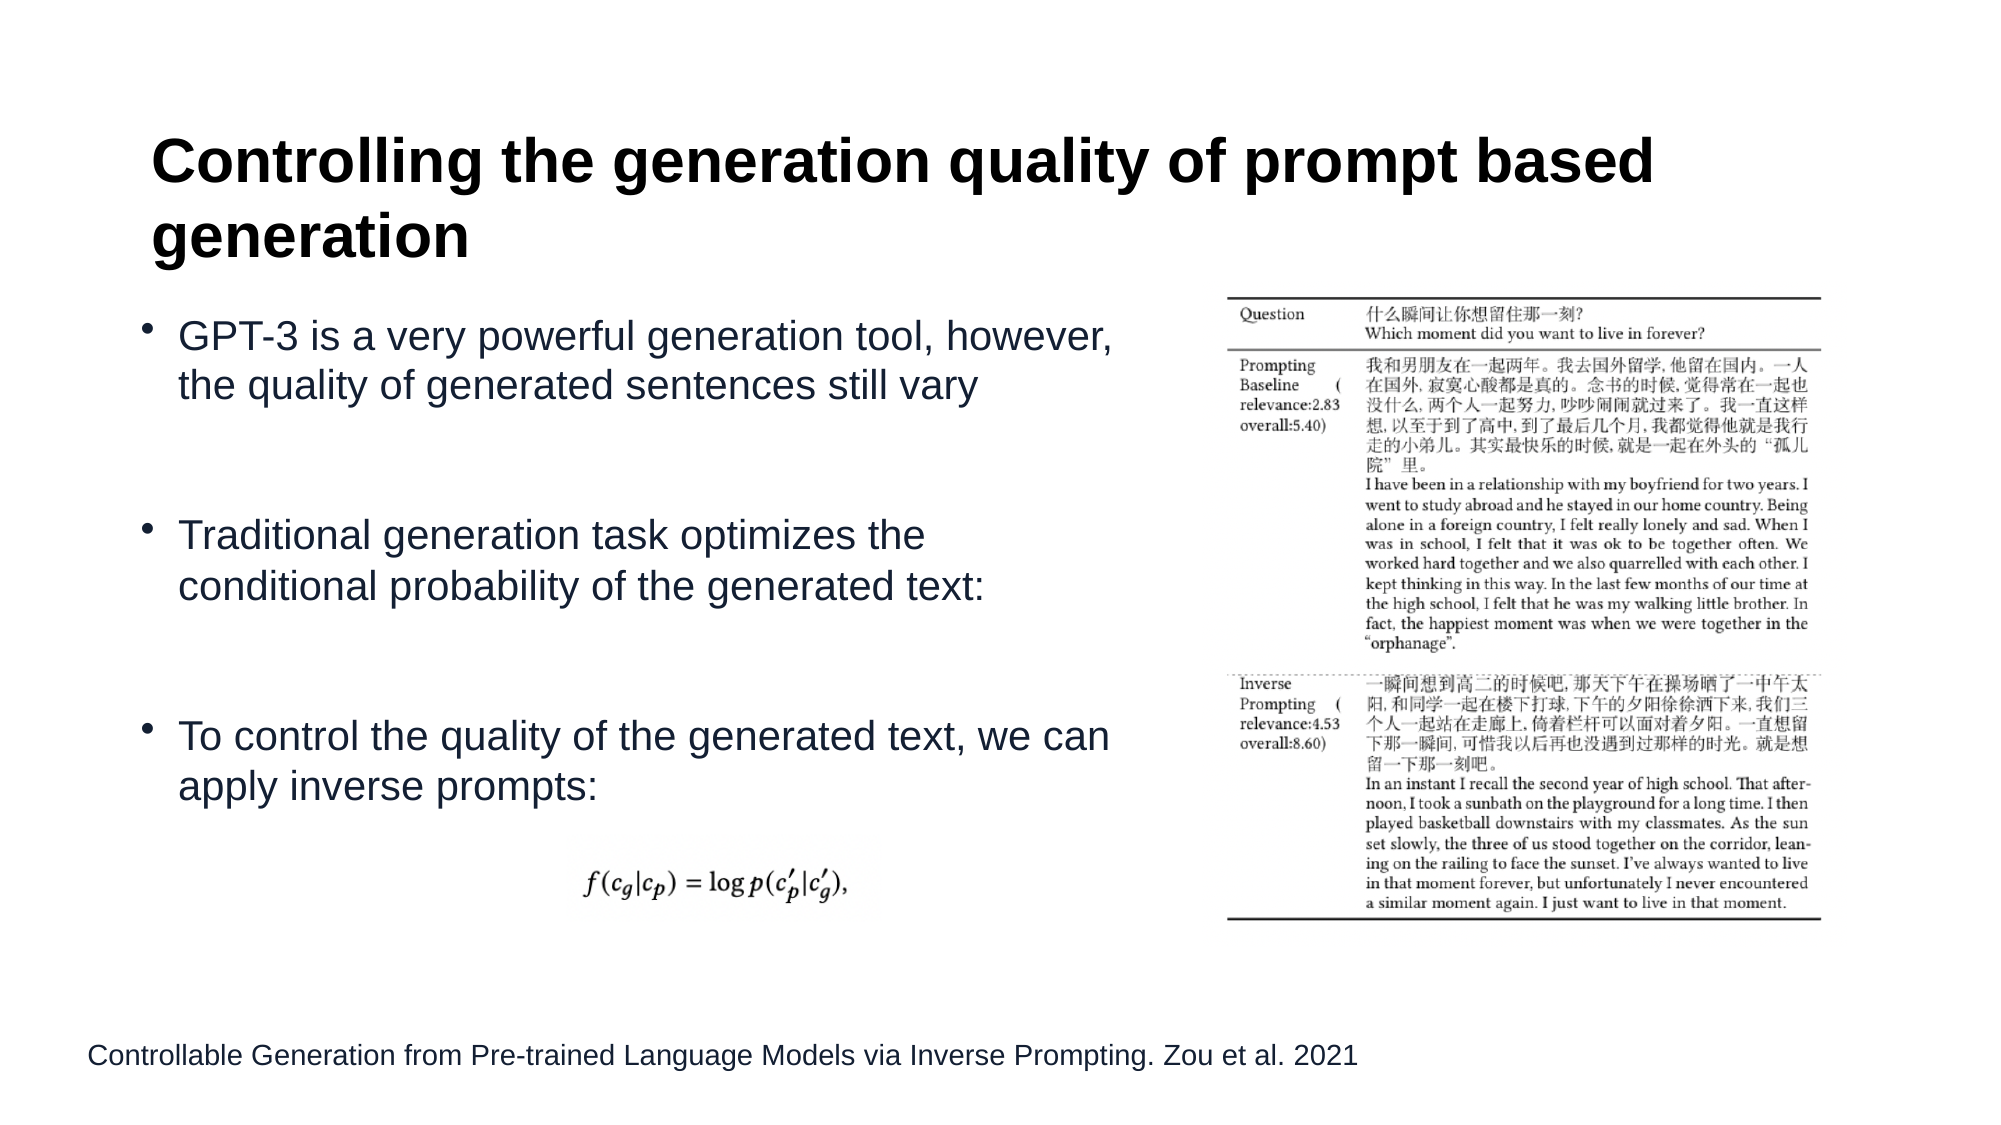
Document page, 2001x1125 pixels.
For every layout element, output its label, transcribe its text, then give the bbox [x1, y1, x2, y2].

picture [566, 833, 882, 922]
title Controlling the generation quality of prompt based generation [148, 117, 1934, 265]
text_box Controllable Generation from Pre-trained Language Models via Inverse Prompting. Zou et al. 2021 [84, 1033, 1364, 1074]
picture [1202, 281, 1847, 948]
list GPT-3 is a very powerful generation tool, however, the quality of generated sentences still vary Traditional generation task optimizes the conditional probability of the generated text: To control the quality of the generated text, we can apply inverse prompts: [137, 305, 1122, 1031]
